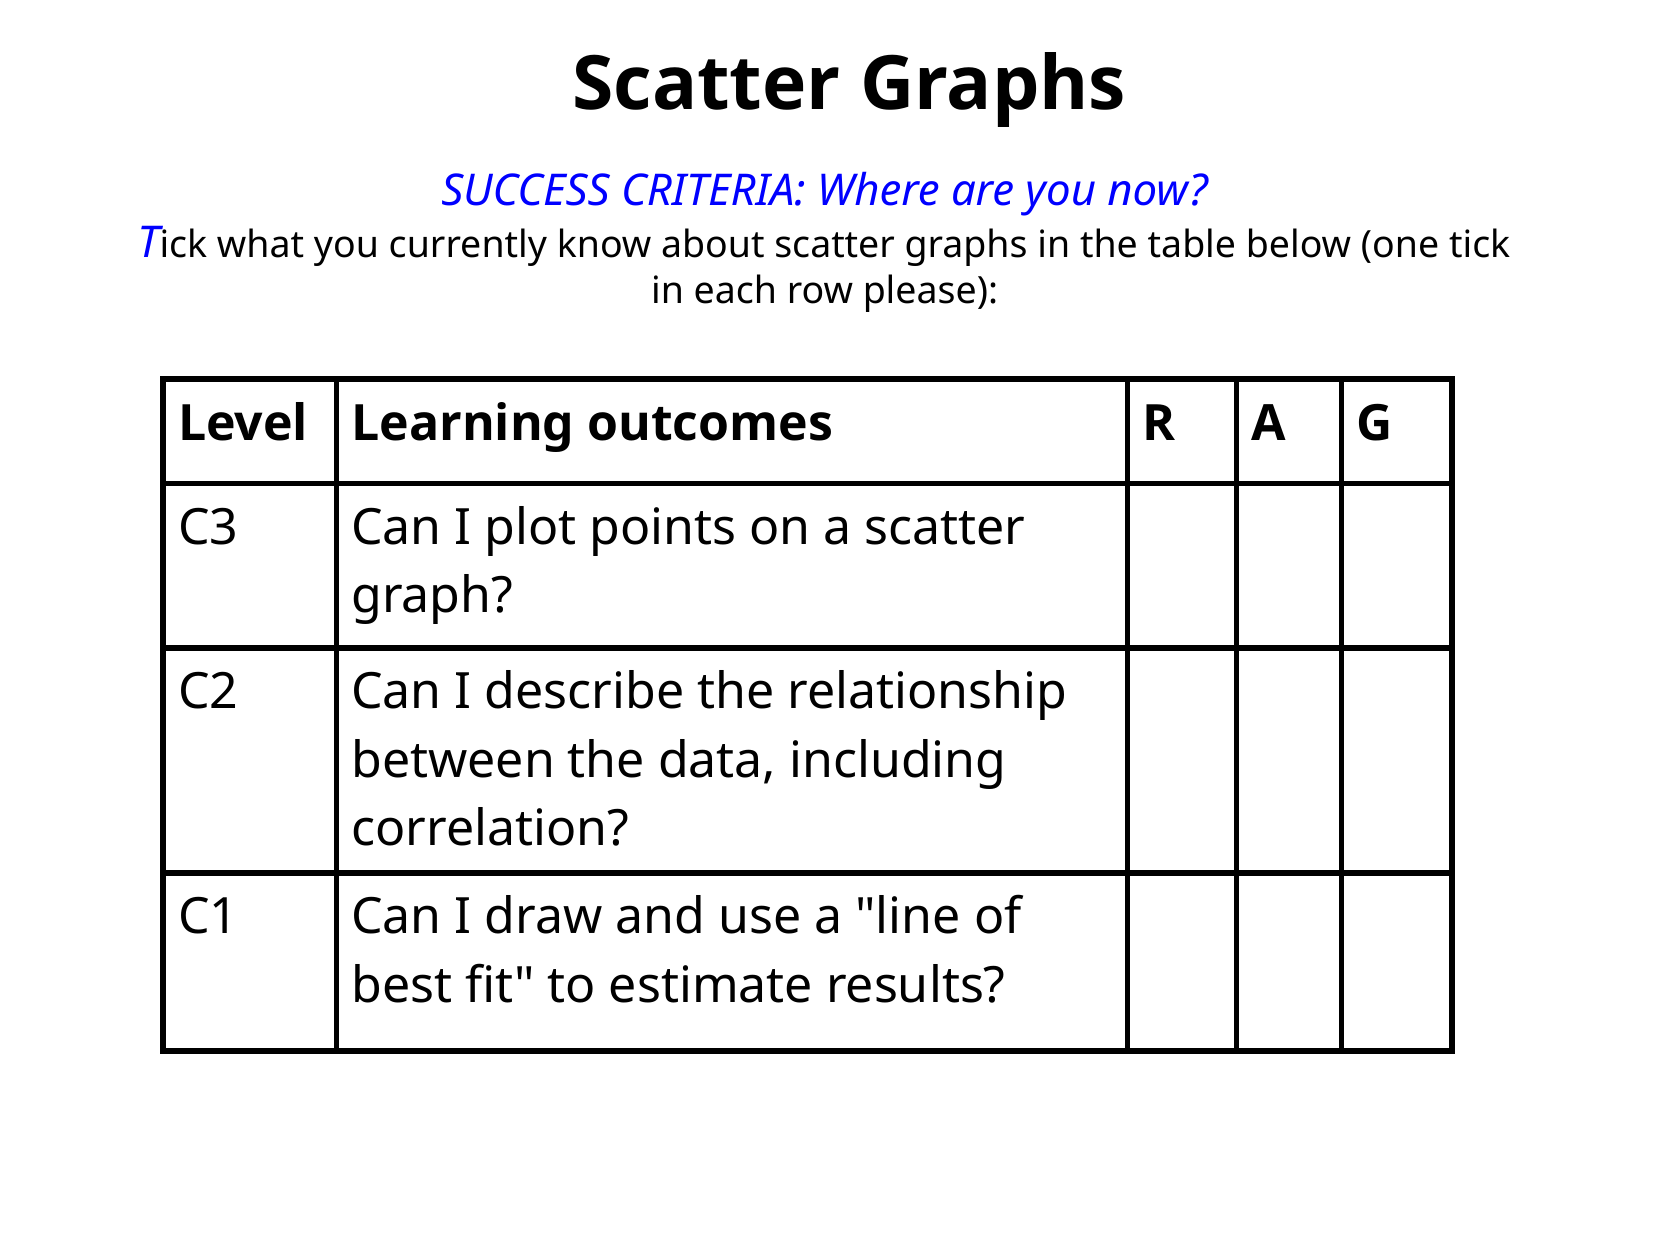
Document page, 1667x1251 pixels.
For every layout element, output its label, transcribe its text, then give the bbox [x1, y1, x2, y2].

table_cell [1344, 876, 1449, 1048]
table_cell Can I plot points on a scatter graph? [339, 486, 1125, 645]
table_cell C3 [166, 486, 334, 645]
table_cell [1130, 486, 1234, 645]
table_cell [1344, 651, 1449, 870]
table_header Level [166, 382, 334, 481]
table_cell [1239, 486, 1339, 645]
table_header R [1130, 382, 1234, 481]
table_cell [1130, 876, 1234, 1048]
table_cell Can I draw and use a "line of best fit" to estimate results? [339, 876, 1125, 1048]
table_header Learning outcomes [339, 382, 1125, 481]
table_cell Can I describe the relationship between the data, including correlation? [339, 651, 1125, 870]
table_cell [1130, 651, 1234, 870]
table_header G [1344, 382, 1449, 481]
table_cell [1239, 651, 1339, 870]
table_cell [1344, 486, 1449, 645]
text_box Scatter Graphs [422, 27, 1276, 132]
table_header A [1239, 382, 1339, 481]
table_cell C1 [166, 876, 334, 1048]
text_box SUCCESS CRITERIA: Where are you now? Tick what you currently know about scatter graphs in the table below (one tick in each row please): [112, 154, 1537, 319]
table_cell C2 [166, 651, 334, 870]
table_cell [1239, 876, 1339, 1048]
